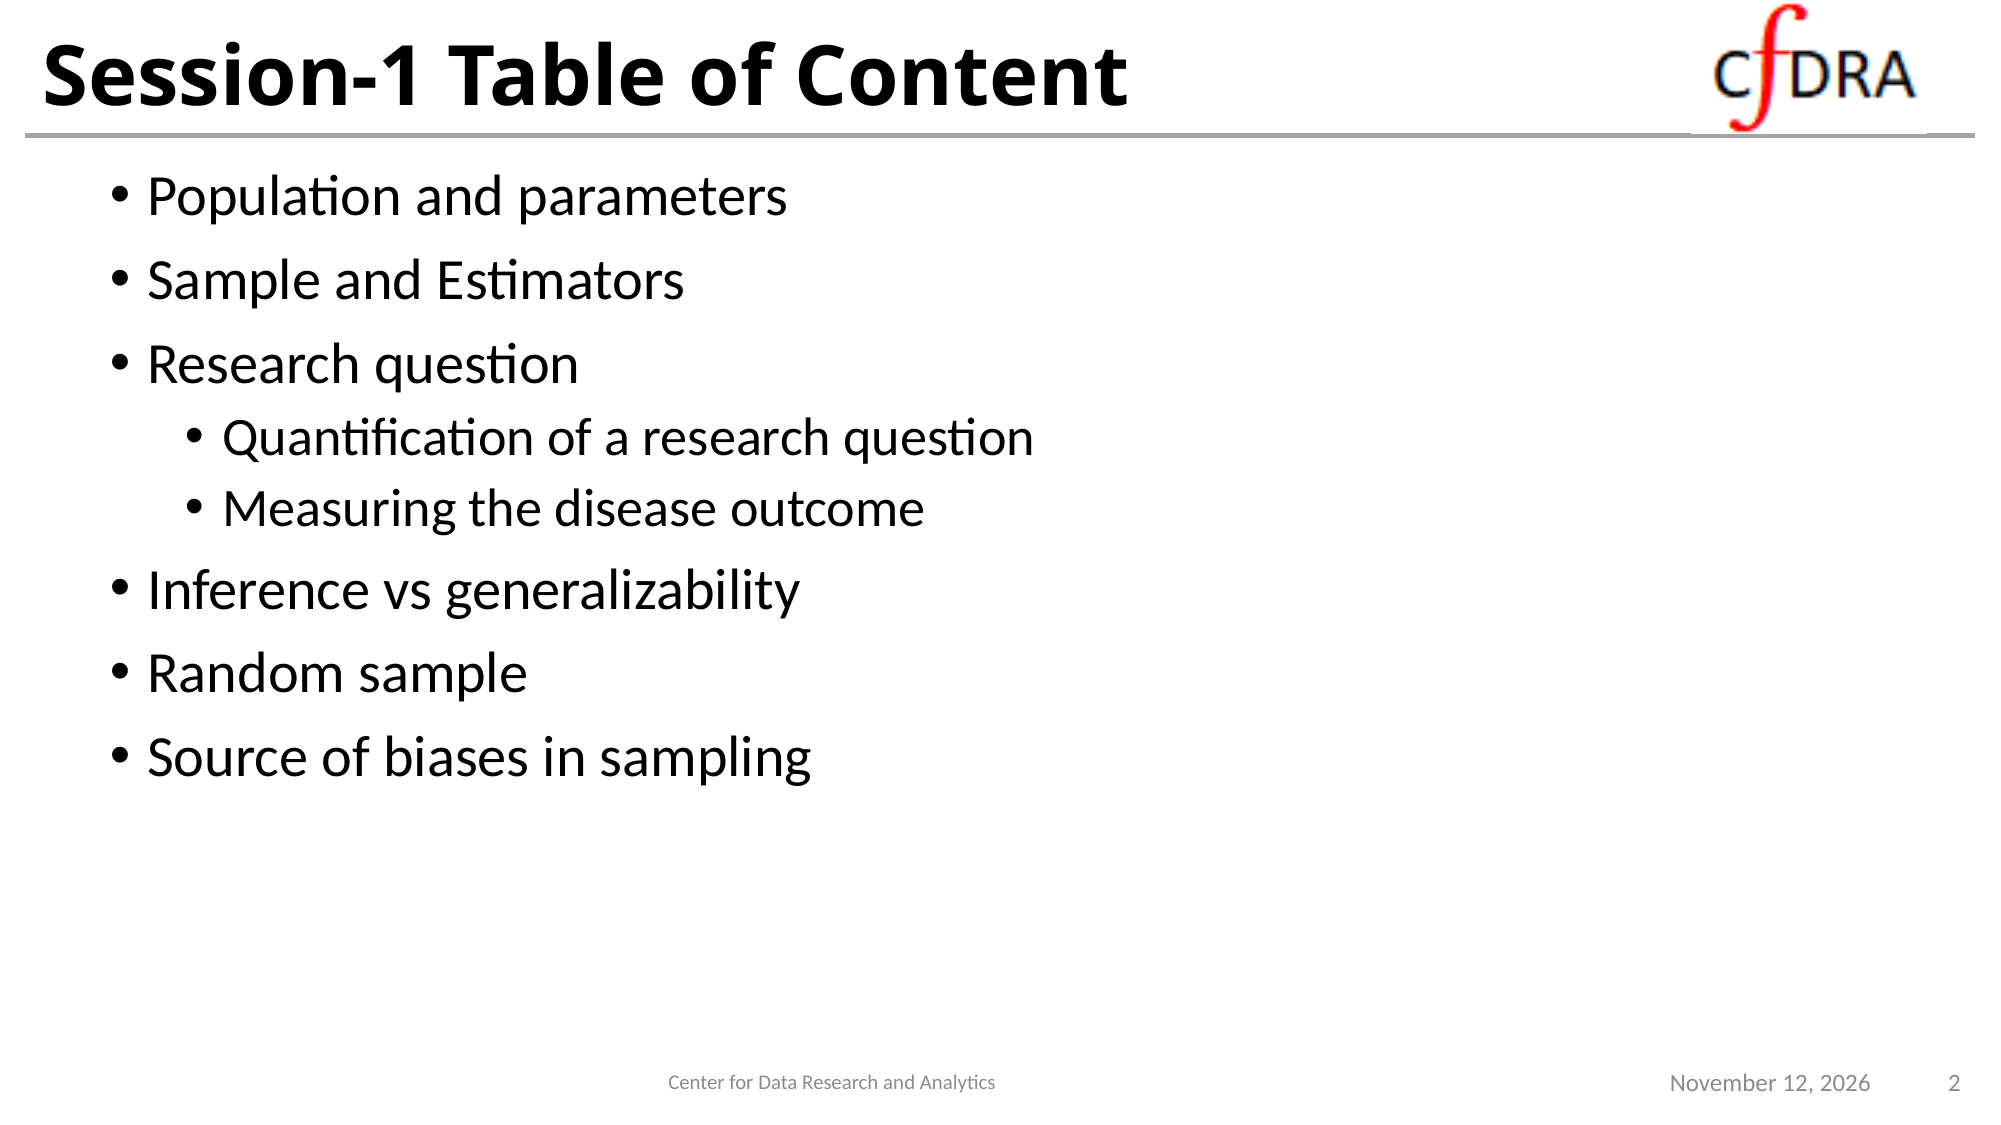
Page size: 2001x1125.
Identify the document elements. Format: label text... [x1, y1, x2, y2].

footer Center for Data Research and Analytics [26, 1056, 1638, 1106]
list Population and parameters Sample and Estimators Research question Quantification of a research question Measuring the disease outcome Inference vs generalizability Random sample Source of biases in sampling [94, 157, 1906, 1057]
title Session-1 Table of Content [27, 20, 1691, 131]
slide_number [1654, 1056, 1891, 1107]
slide_number 2 [1891, 1056, 1976, 1106]
picture [1691, 0, 1975, 135]
